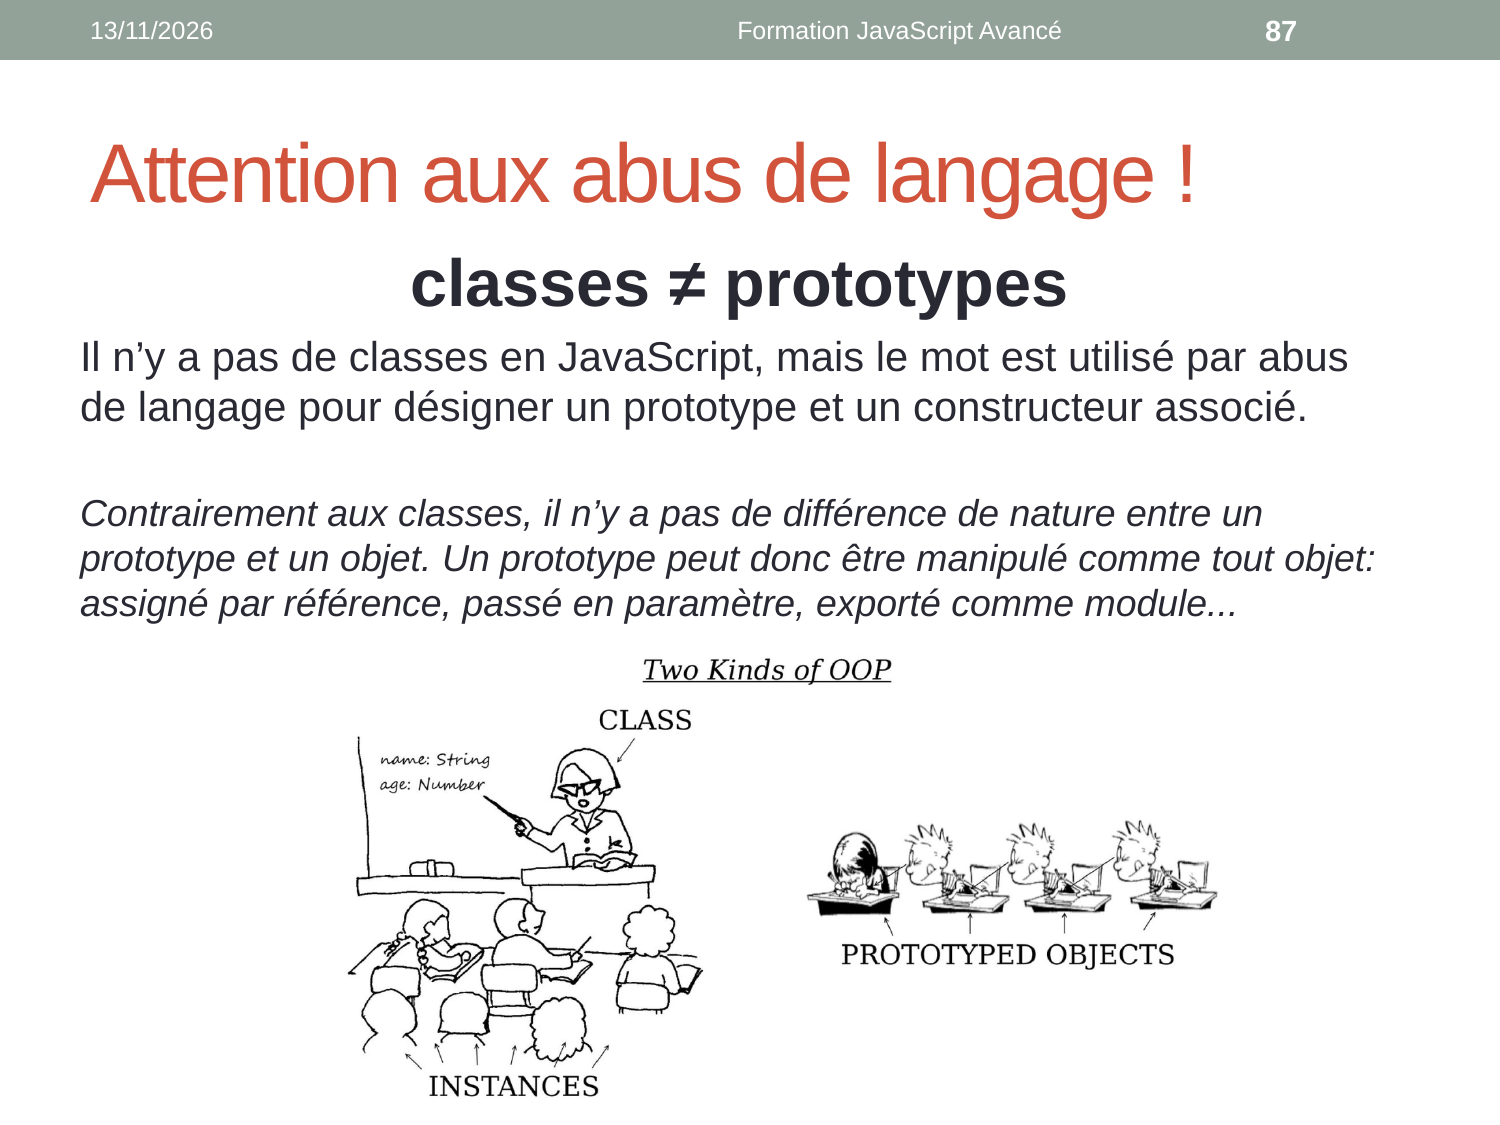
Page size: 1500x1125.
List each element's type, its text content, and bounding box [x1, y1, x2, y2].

slide_number 87 [1250, 3, 1425, 57]
title Attention aux abus de langage ! [75, 87, 1425, 250]
picture [290, 637, 1223, 1107]
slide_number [75, 3, 550, 57]
footer Formation JavaScript Avancé [562, 3, 1238, 57]
list classes ≠ prototypes Il n’y a pas de classes en JavaScript, mais le mot est utilisé par abus de langage pour désigner un prototype et un constructeur associé. Contrairement aux classes, il n’y a pas de différence de nature entre un prototype et un objet. Un prototype peut donc être manipulé comme tout objet: assigné par référence, passé en paramètre, exporté comme module... [64, 231, 1415, 1052]
